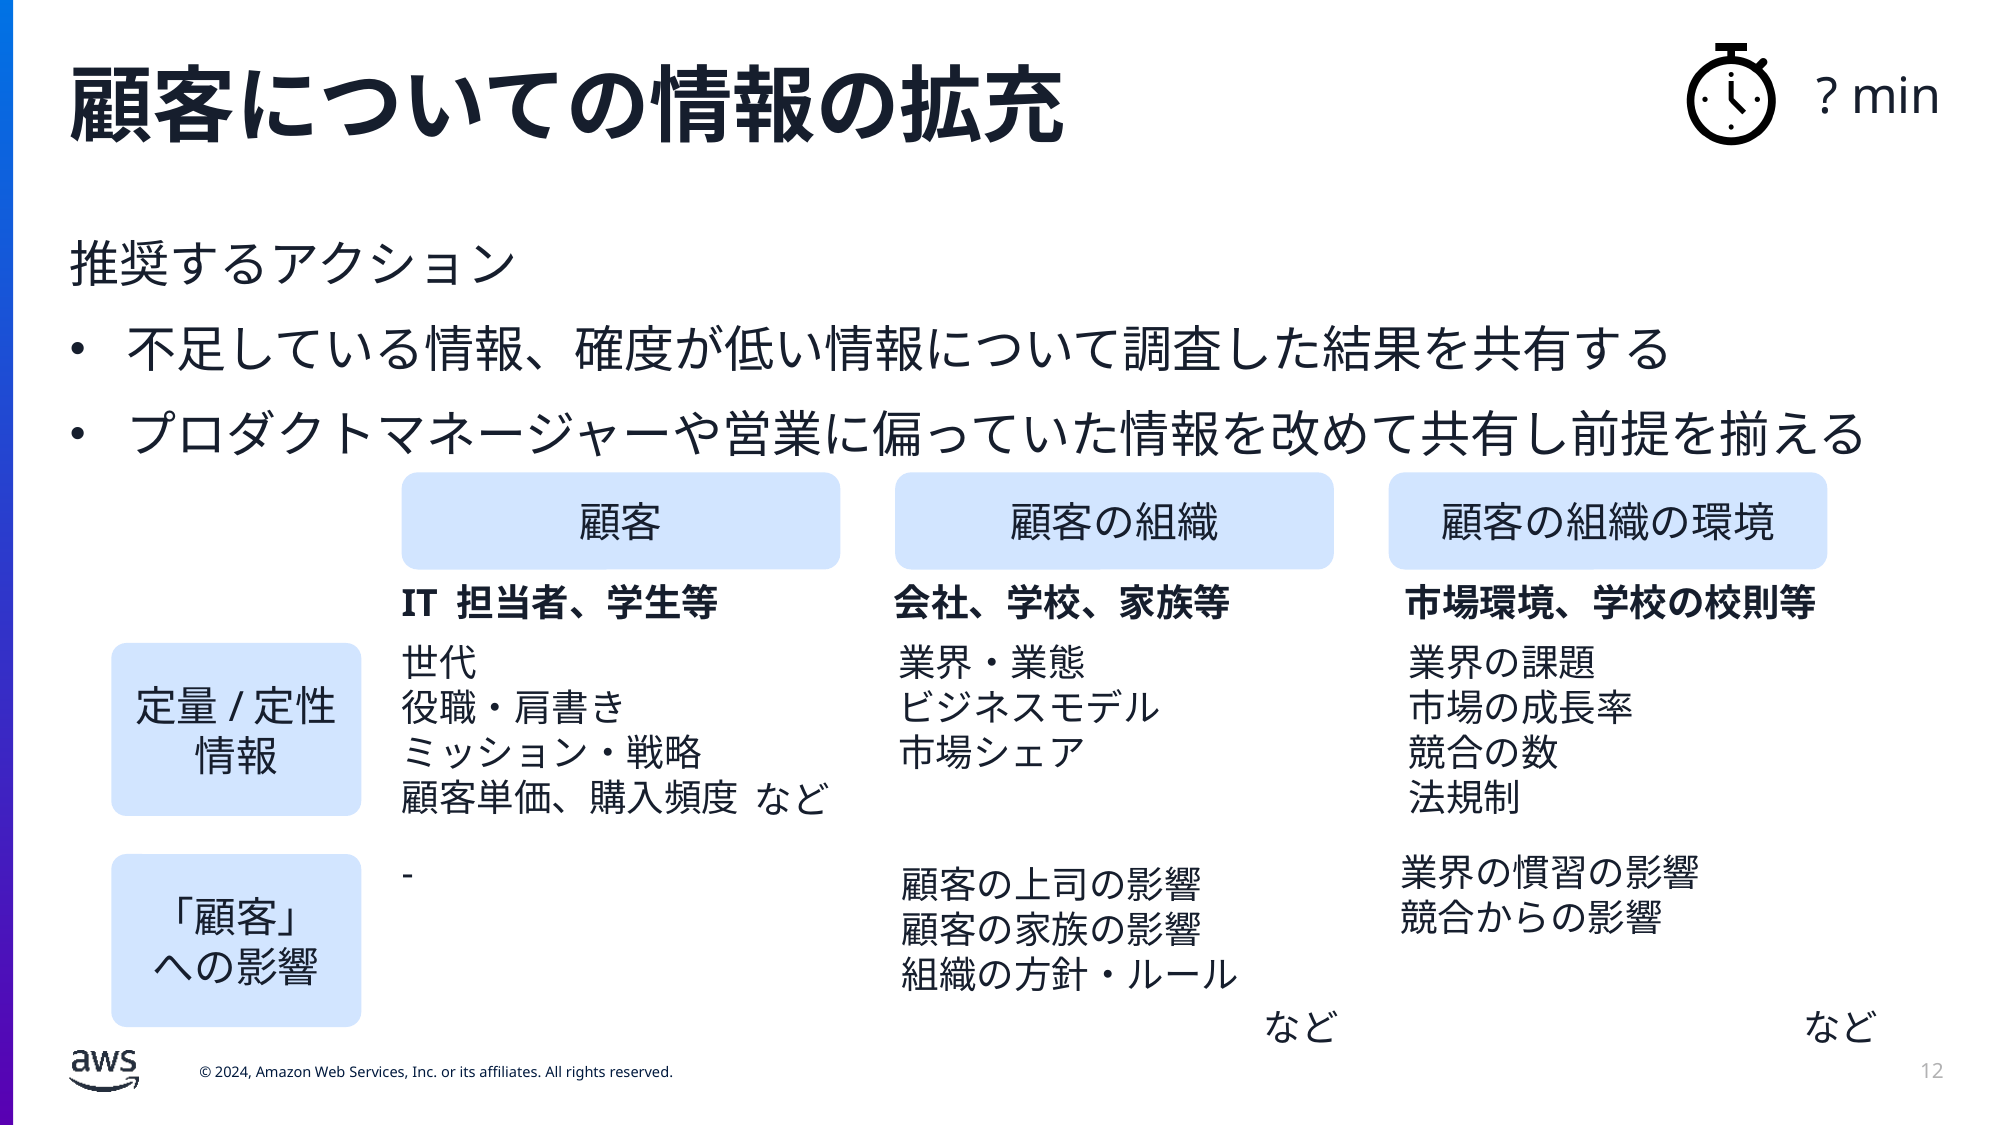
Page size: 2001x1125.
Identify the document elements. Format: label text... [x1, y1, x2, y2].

list 推奨するアクション 不足している情報、確度が低い情報について調査した結果を共有する プロダクトマネージャーや営業に偏っていた情報を改めて共有し前提を揃える [69, 224, 1944, 473]
text_box 顧客の組織 [894, 471, 1335, 571]
text_box 「顧客」 への影響 [110, 852, 363, 1029]
text_box 顧客の上司の影響 顧客の家族の影響 組織の方針・ルール [901, 853, 1341, 1004]
picture [1668, 31, 1794, 157]
text_box 定量/定性 情報 [110, 641, 363, 817]
text_box 会社、学校、家族等 [893, 571, 1333, 632]
text_box 世代 役職・肩書き ミッション・戦略 顧客単価、購入頻度 [401, 632, 876, 827]
text_box など [1263, 996, 1404, 1057]
text_box 顧客 [400, 471, 842, 571]
title 顧客についての情報の拡充 [69, 56, 1944, 163]
text_box など [1803, 996, 1944, 1057]
text_box IT 担当者、学生等 [401, 571, 841, 632]
text_box 市場環境、学校の校則等 [1404, 571, 1880, 632]
text_box - [401, 842, 752, 902]
text_box 業界の慣習の影響 競合からの影響 [1400, 842, 1839, 947]
text_box など [754, 768, 896, 829]
picture [69, 1050, 139, 1092]
text_box 業界・業態 ビジネスモデル 市場シェア [898, 632, 1254, 782]
text_box ? min [1794, 56, 1983, 131]
text_box 顧客の組織の環境 [1387, 471, 1829, 571]
text_box 業界の課題 市場の成長率 競合の数 法規制 [1408, 632, 1764, 827]
slide_number 12 [1493, 1041, 1944, 1102]
